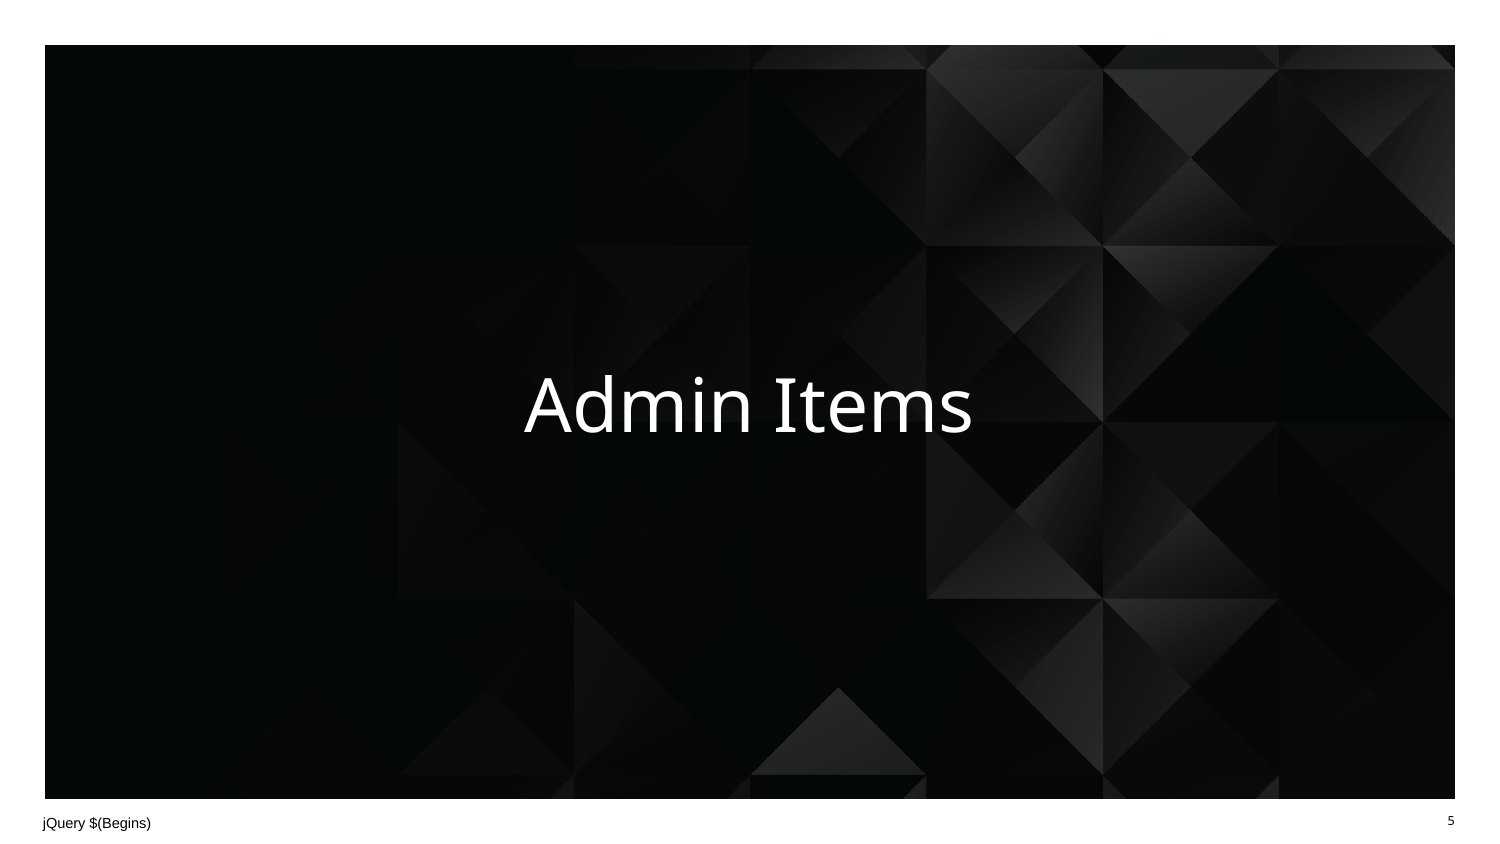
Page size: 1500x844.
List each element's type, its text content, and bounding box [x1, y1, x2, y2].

picture [45, 45, 1455, 342]
subtitle jQuery $(Begins) [0, 806, 1306, 844]
picture [45, 473, 1455, 799]
title Admin Items [45, 342, 1455, 473]
